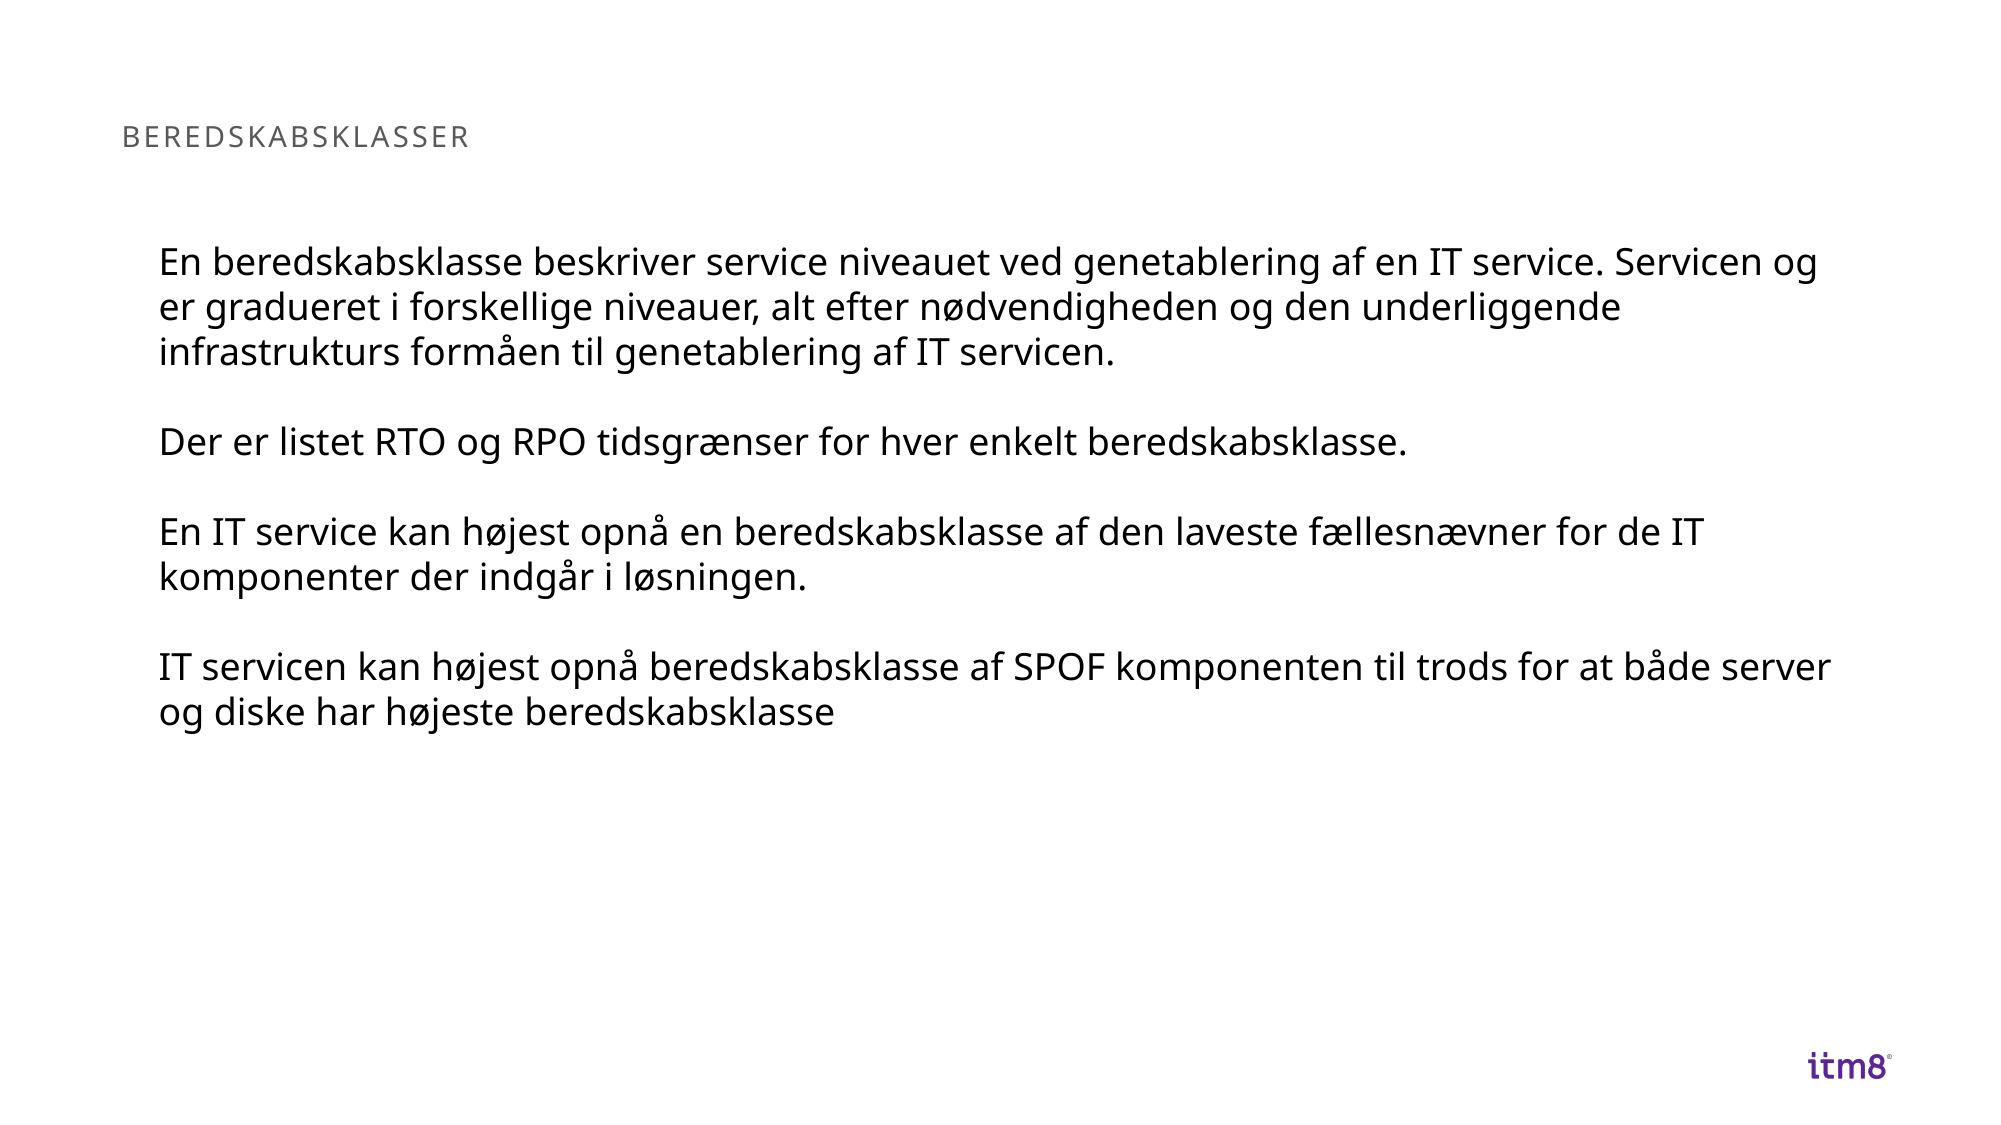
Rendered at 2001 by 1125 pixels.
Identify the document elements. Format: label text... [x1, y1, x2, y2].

title Beredskabsklasser [106, 114, 1890, 214]
text_box En beredskabsklasse beskriver service niveauet ved genetablering af en IT service. Servicen og er gradueret i forskellige niveauer, alt efter nødvendigheden og den underliggende infrastrukturs formåen til genetablering af IT servicen. Der er listet RTO og RPO tidsgrænser for hver enkelt beredskabsklasse. En IT service kan højest opnå en beredskabsklasse af den laveste fællesnævner for de IT komponenter der indgår i løsningen. IT servicen kan højest opnå beredskabsklasse af SPOF komponenten til trods for at både server og diske har højeste beredskabsklasse [143, 230, 1857, 741]
picture [1808, 1052, 1892, 1079]
